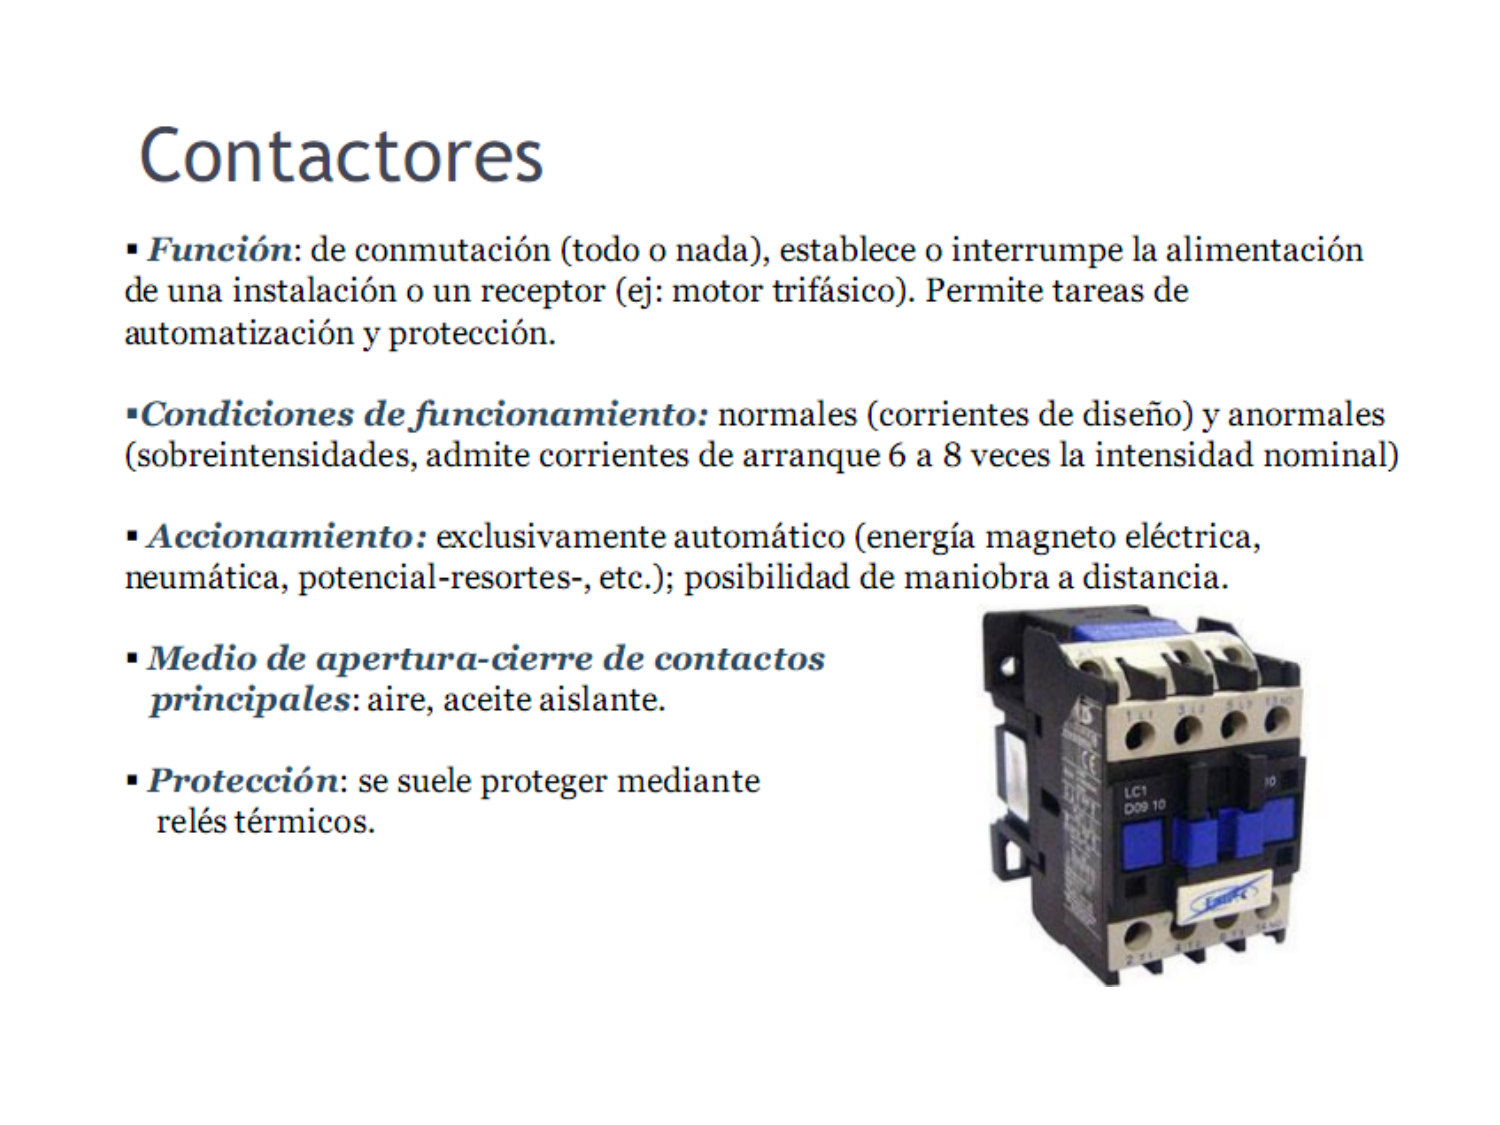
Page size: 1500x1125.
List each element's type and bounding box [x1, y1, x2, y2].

picture [68, 125, 1412, 988]
